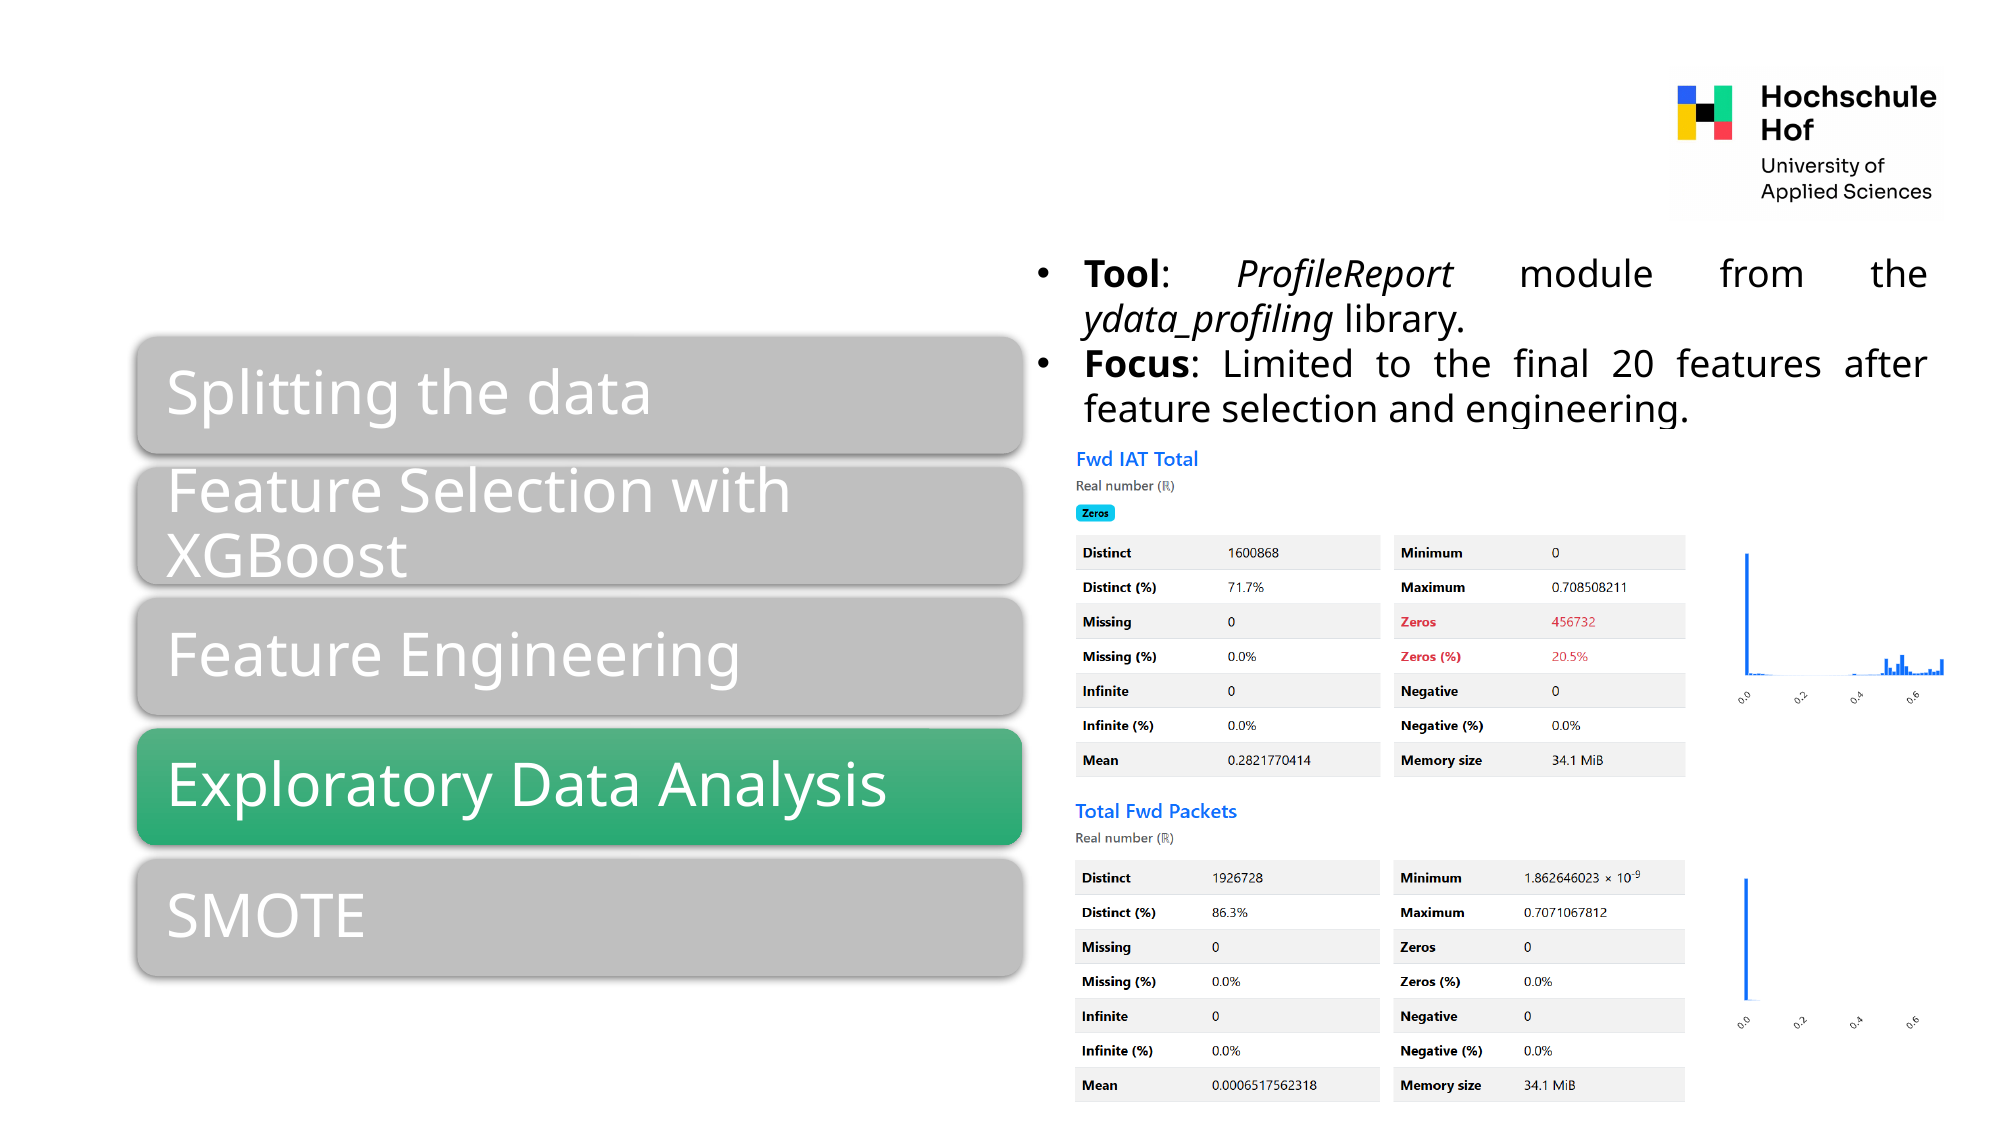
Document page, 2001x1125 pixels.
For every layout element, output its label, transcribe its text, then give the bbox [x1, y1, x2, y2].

picture [1668, 65, 1945, 221]
text_box Tool: ProfileReport module from the ydata_profiling library. Focus: Limited to the final 20 features after feature selection and engineering. [1022, 242, 1944, 438]
picture [1063, 429, 2000, 1112]
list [136, 298, 1023, 1014]
